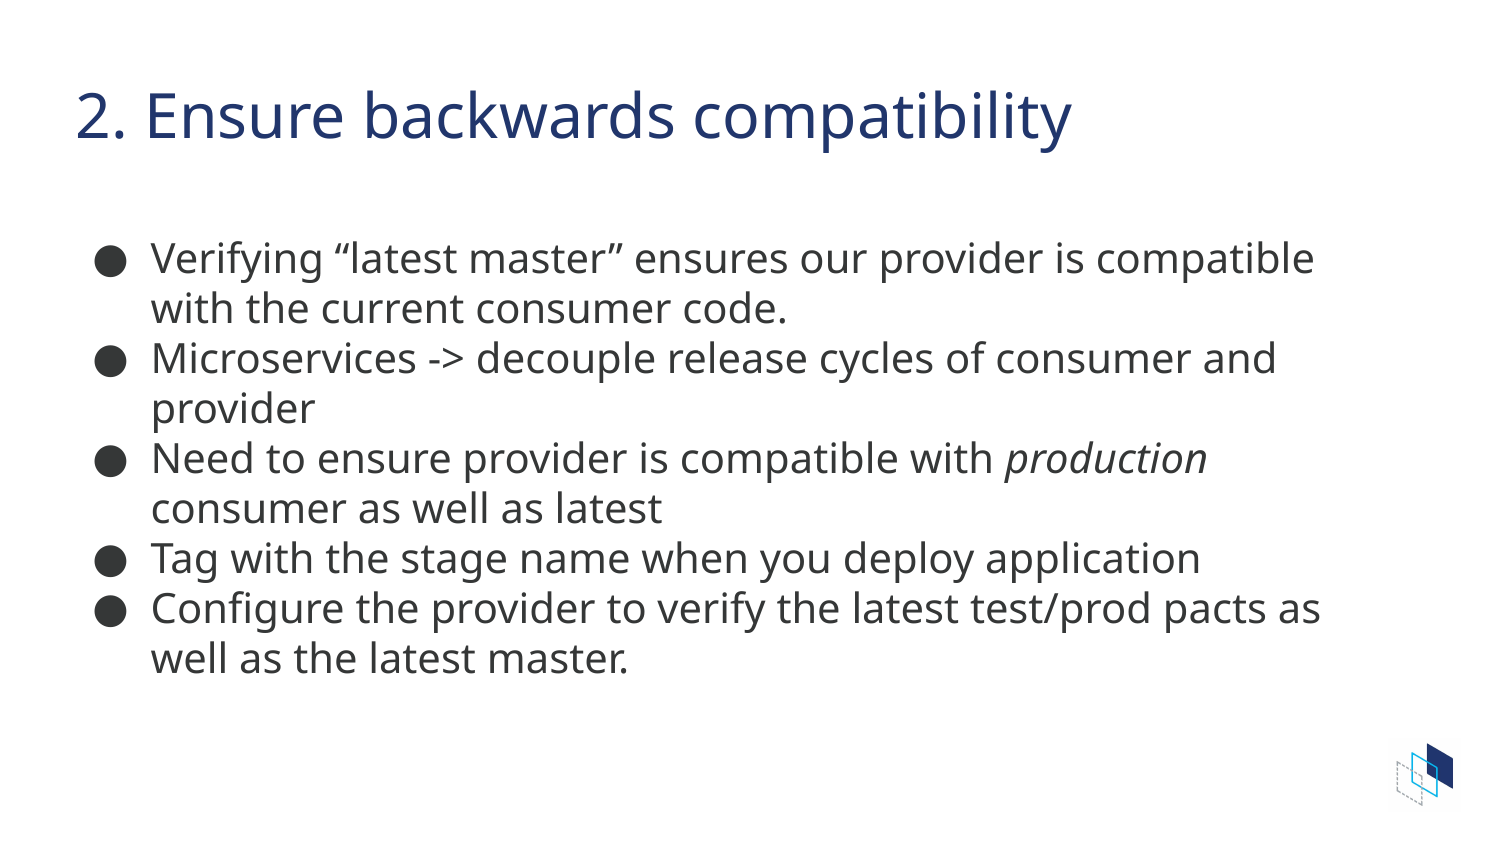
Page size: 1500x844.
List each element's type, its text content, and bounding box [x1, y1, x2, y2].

list Verifying “latest master” ensures our provider is compatible with the current consumer code. Microservices -> decouple release cycles of consumer and provider Need to ensure provider is compatible with production consumer as well as latest Tag with the stage name when you deploy application Configure the provider to verify the latest test/prod pacts as well as the latest master. [60, 216, 1389, 739]
picture [1388, 738, 1461, 812]
title 2. Ensure backwards compatibility [60, 9, 1374, 216]
